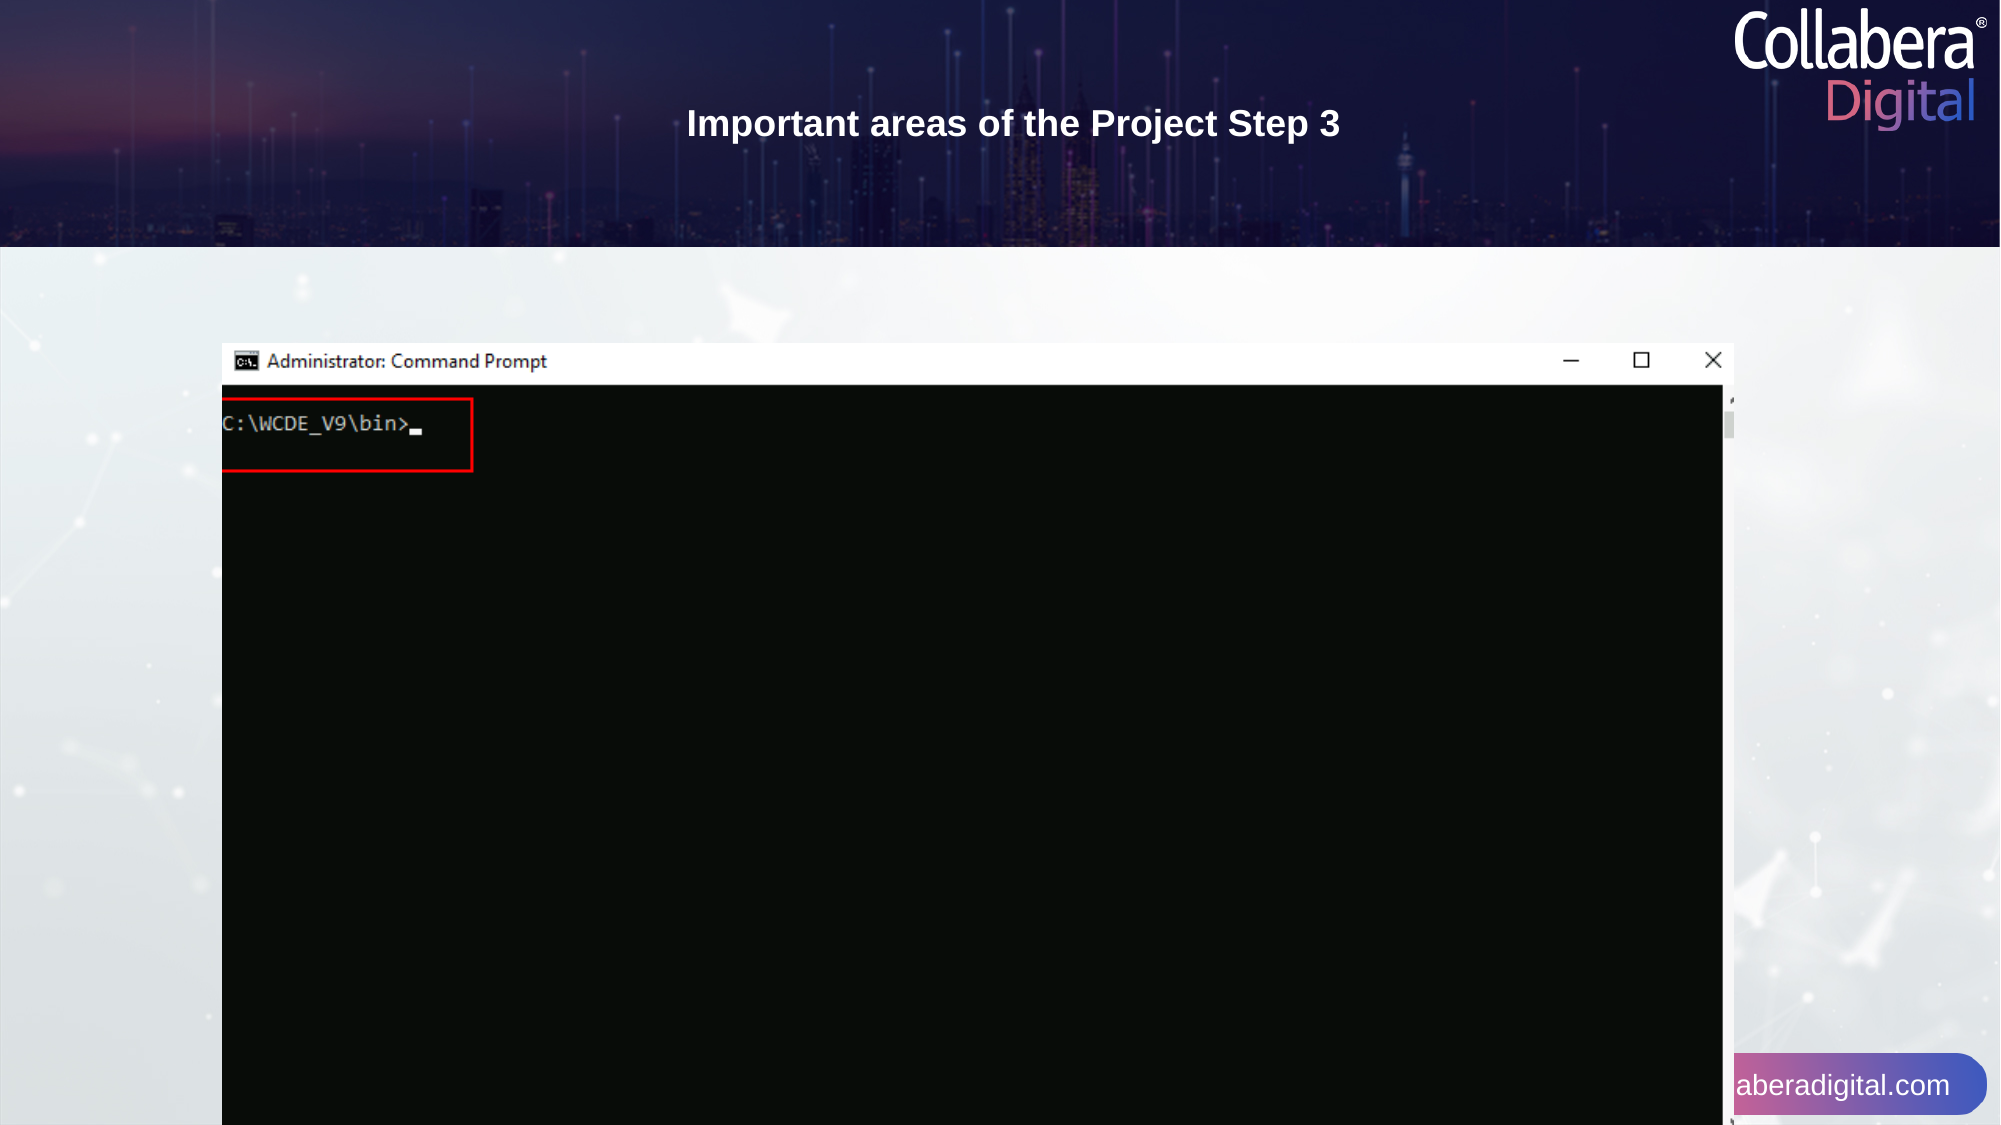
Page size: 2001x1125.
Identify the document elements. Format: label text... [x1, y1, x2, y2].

text_box Important areas of the Project Step 3 [671, 91, 1356, 152]
picture [0, 0, 2000, 1125]
